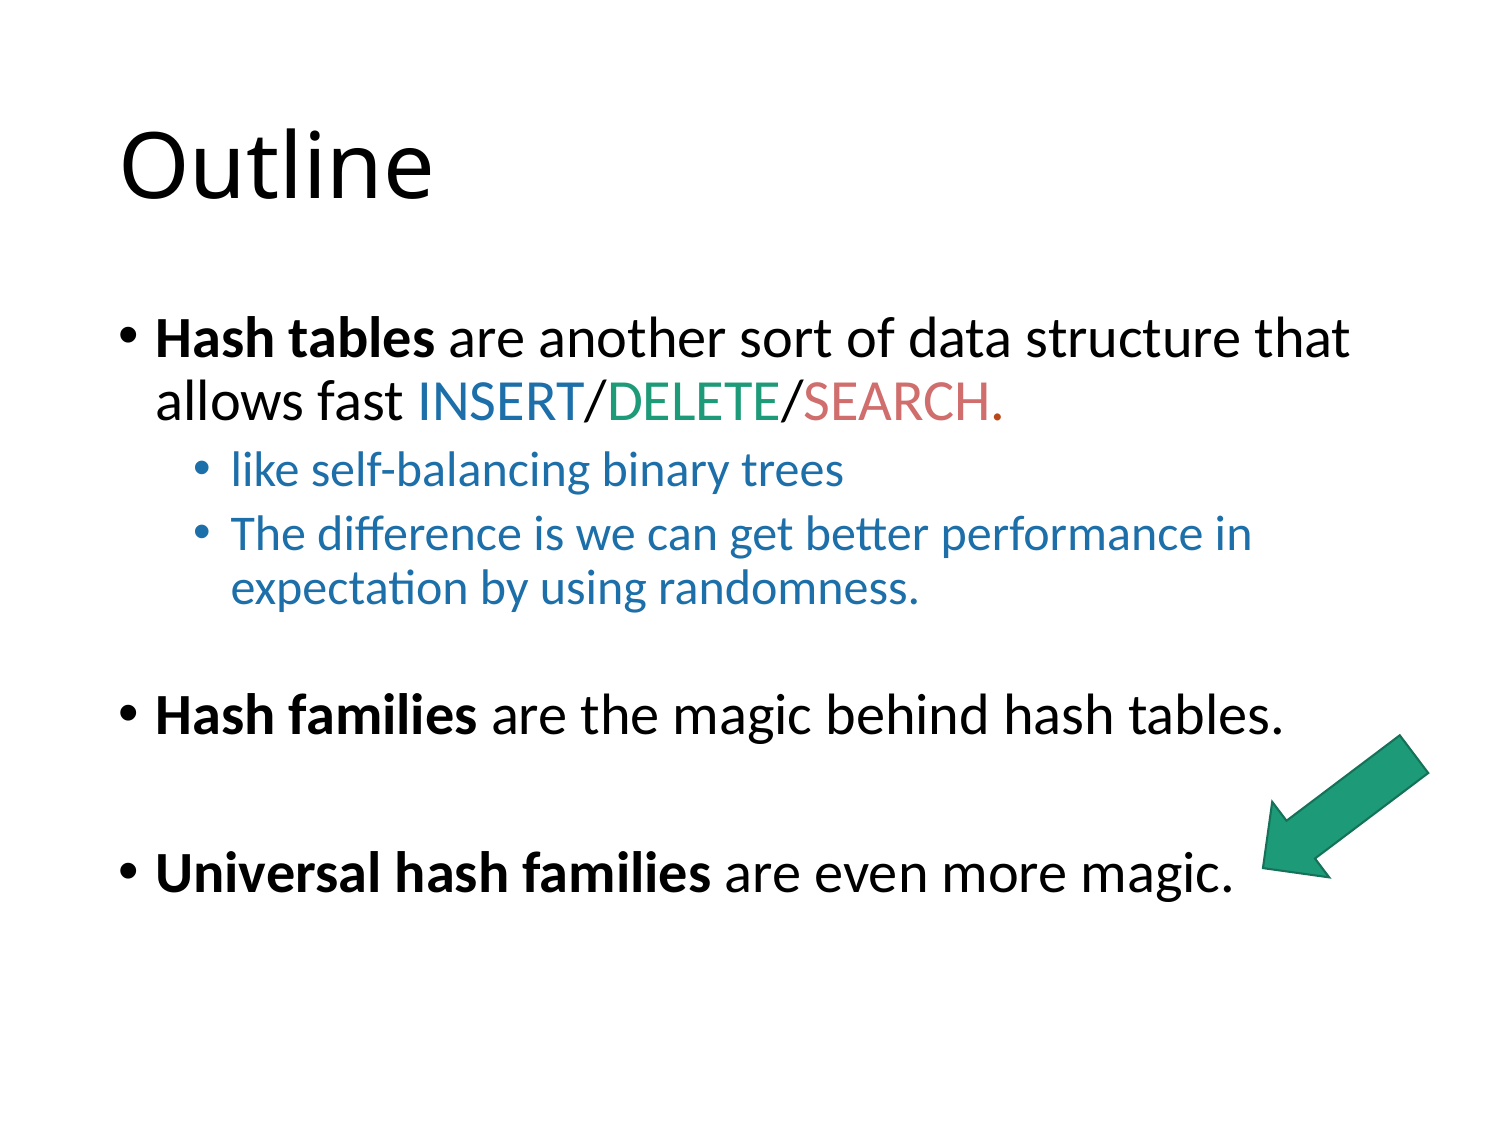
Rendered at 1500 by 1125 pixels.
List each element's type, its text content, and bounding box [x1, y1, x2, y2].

title Outline [103, 59, 1397, 278]
list Hash tables are another sort of data structure that allows fast INSERT/DELETE/SEARCH. like self-balancing binary trees The difference is we can get better performance in expectation by using randomness. Hash families are the magic behind hash tables. Universal hash families are even more magic. [103, 299, 1397, 1014]
text_box [1261, 733, 1430, 879]
